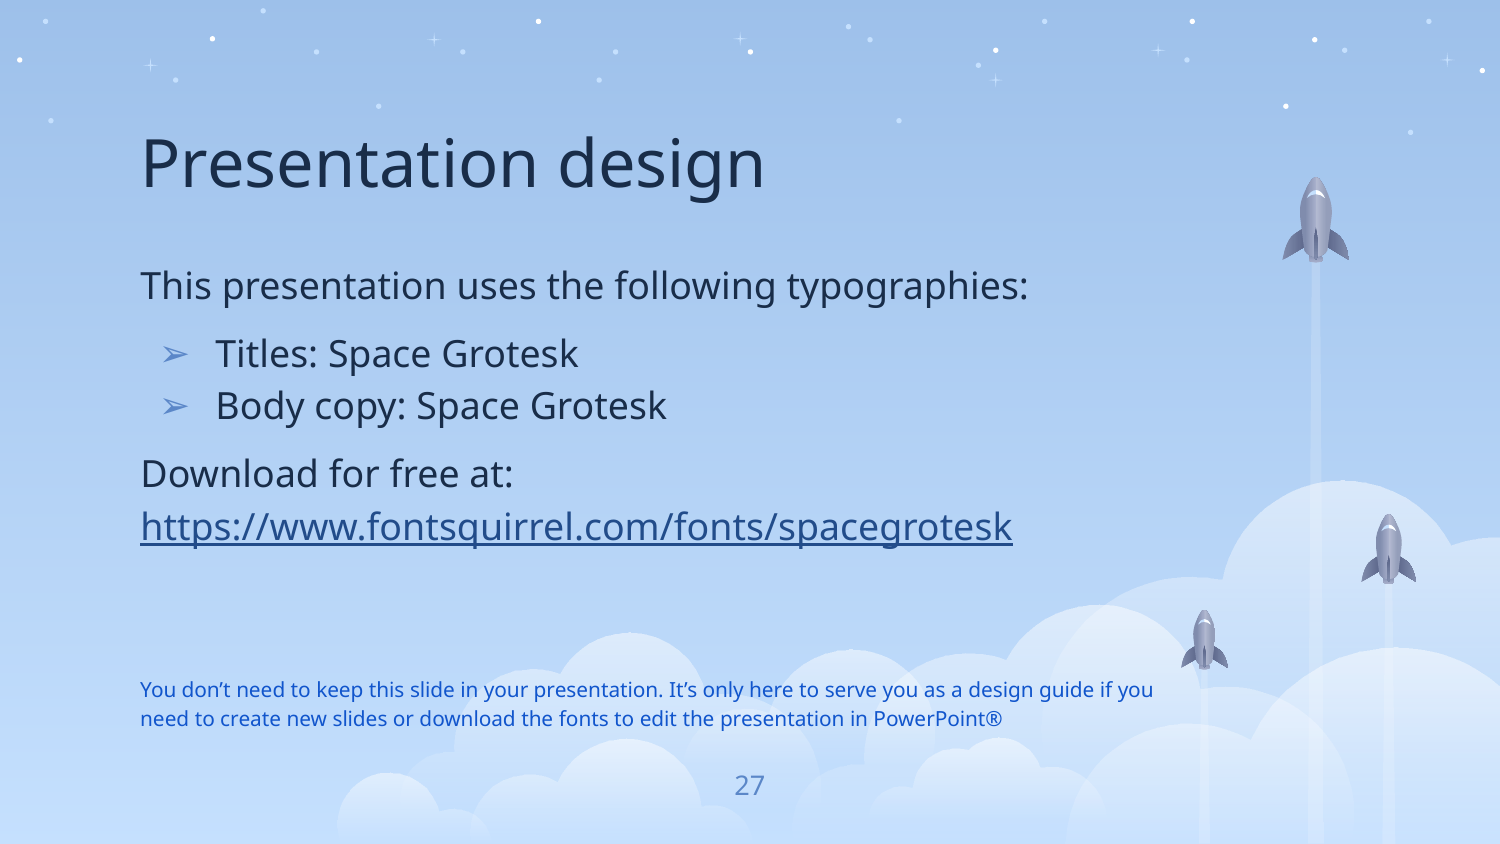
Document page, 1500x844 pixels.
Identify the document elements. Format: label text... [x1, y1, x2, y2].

text_box You don’t need to keep this slide in your presentation. It’s only here to serve you as a design guide if you need to create new slides or download the fonts to edit the presentation in PowerPoint® [140, 673, 1164, 762]
list This presentation uses the following typographies: Titles: Space Grotesk Body copy: Space Grotesk Download for free at: https://www.fontsquirrel.com/fonts/spacegrotesk [140, 254, 1165, 720]
slide_number 27 [705, 754, 795, 819]
title Presentation design [140, 137, 1165, 203]
